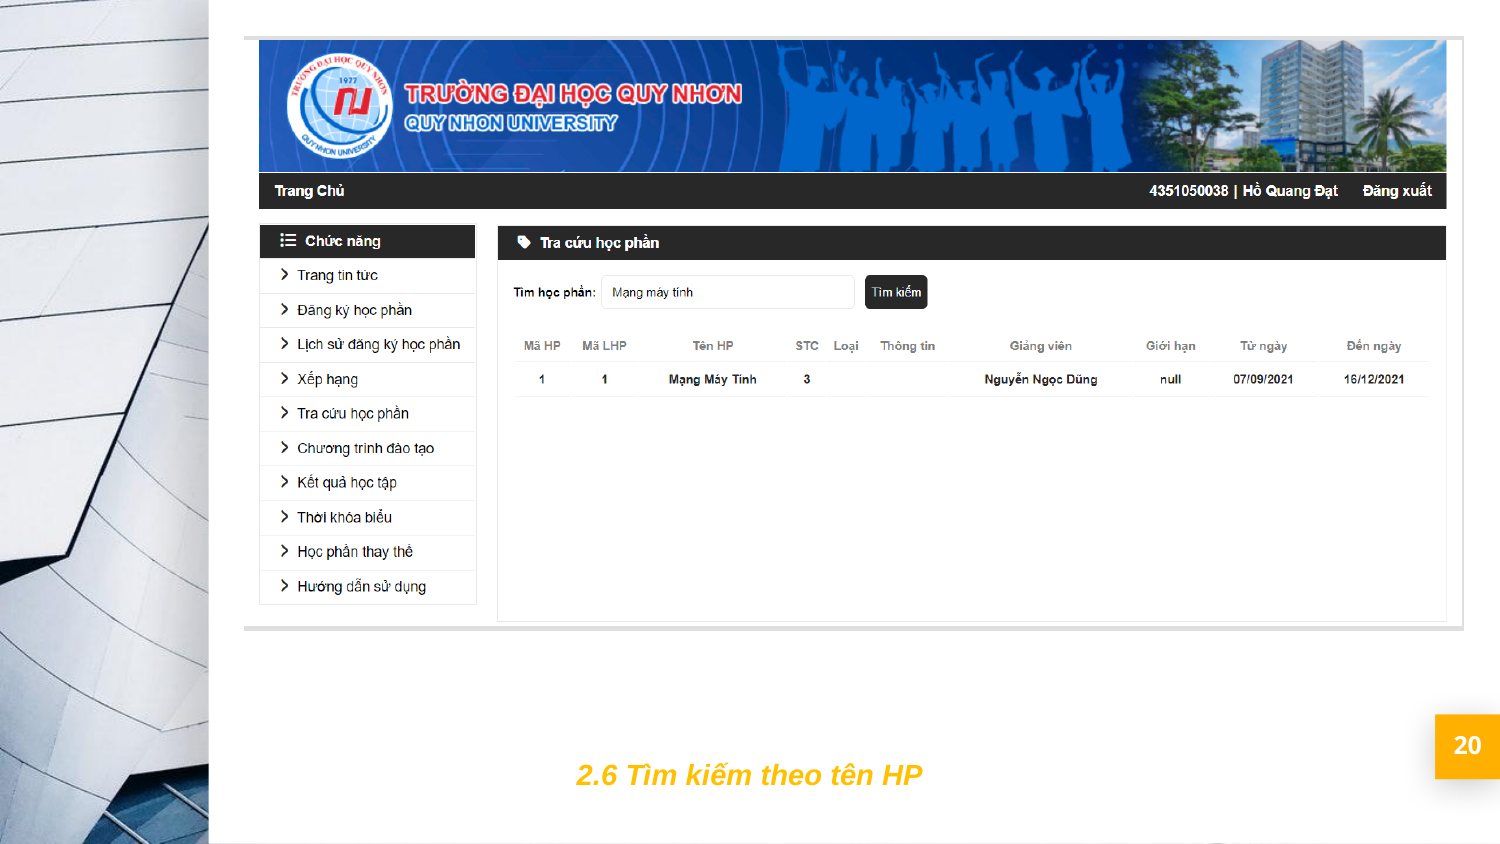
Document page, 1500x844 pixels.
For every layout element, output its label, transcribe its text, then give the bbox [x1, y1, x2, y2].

picture [244, 36, 1464, 631]
picture [0, 799, 208, 844]
picture [0, 0, 208, 748]
text_box 2.6 Tìm kiếm theo tên HP [0, 748, 1500, 799]
slide_number 20 [1435, 714, 1500, 748]
